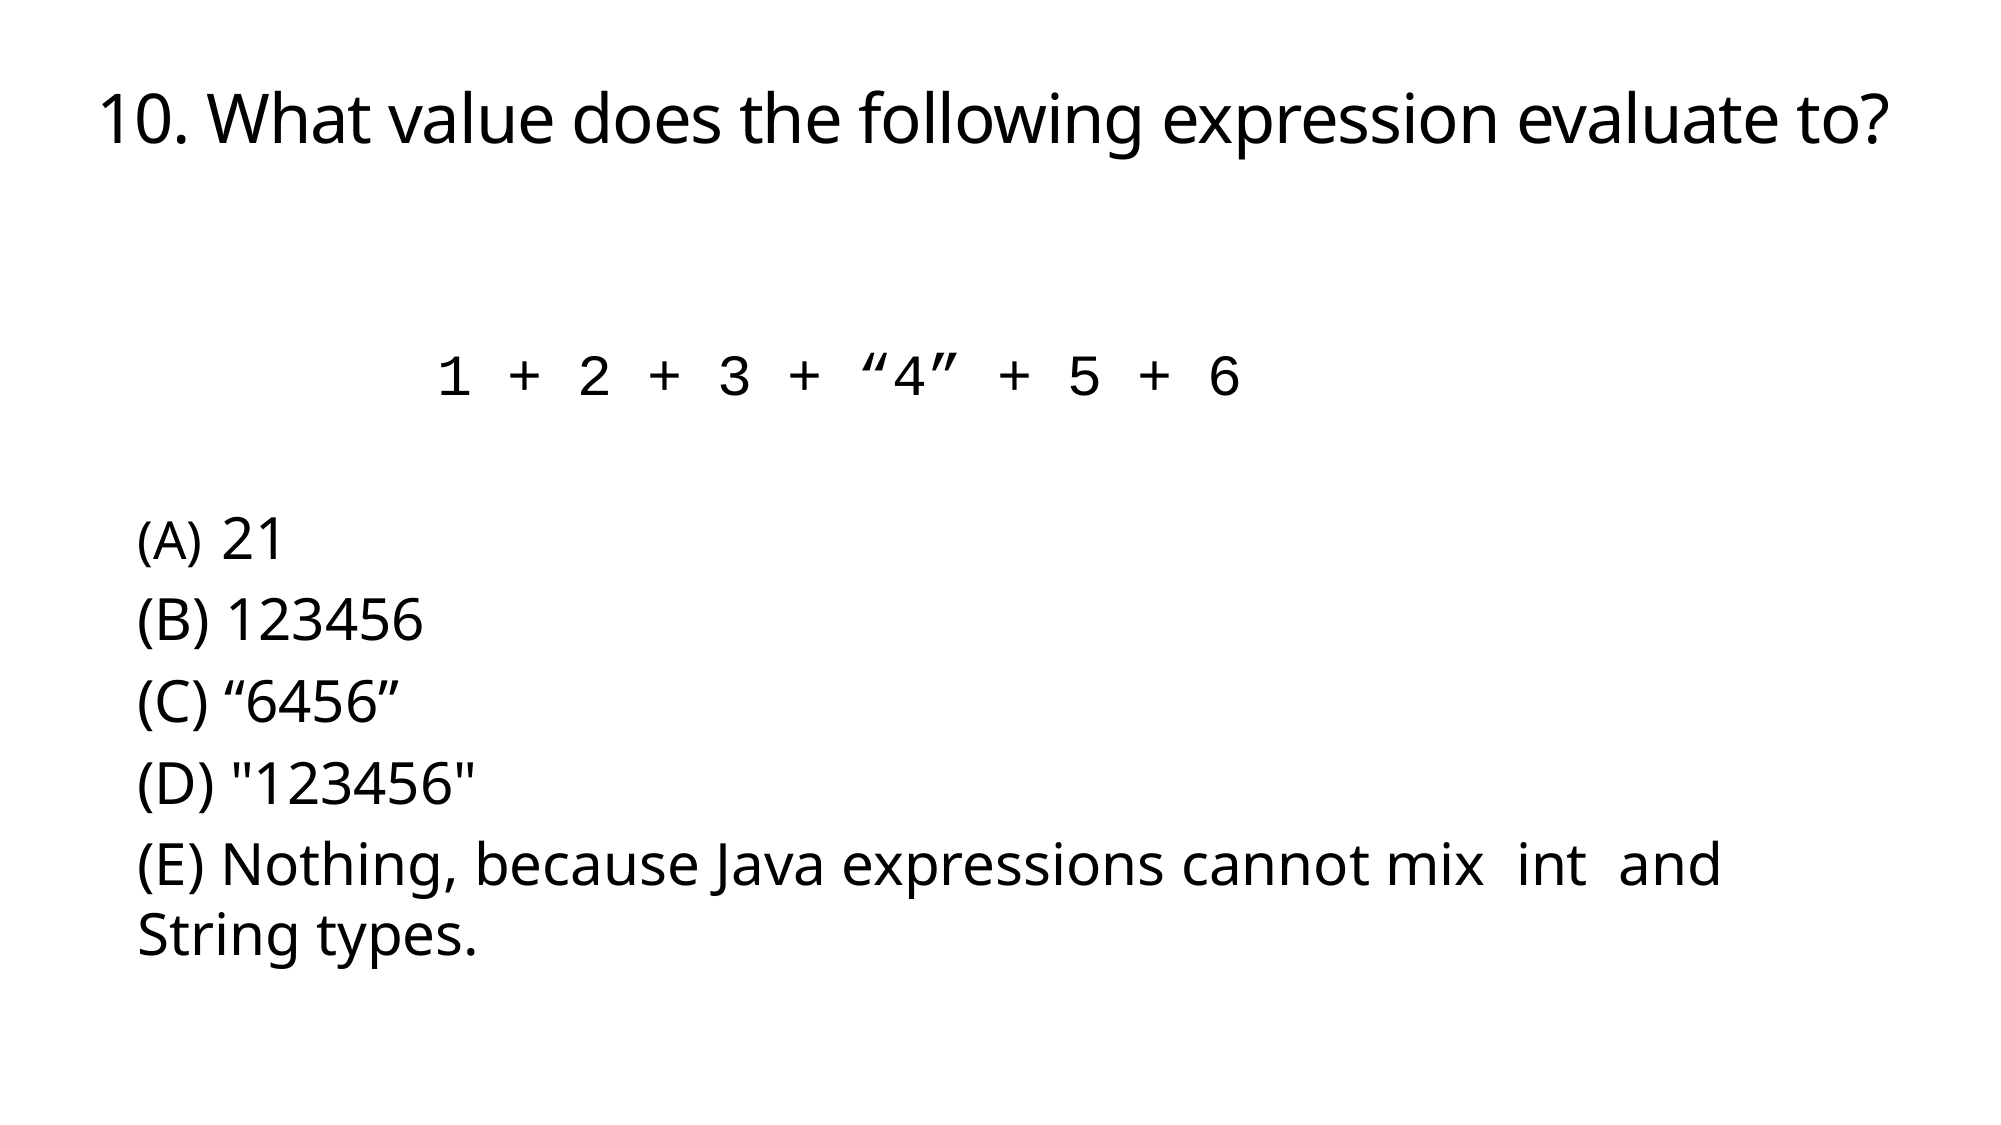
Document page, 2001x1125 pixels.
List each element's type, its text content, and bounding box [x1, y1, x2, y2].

title 10. What value does the following expression evaluate to? [96, 75, 1904, 166]
list 1 + 2 + 3 + “4” + 5 + 6 21 (B) 123456 (C) “6456” (D) "123456" (E) Nothing, because Java expressions cannot mix int and String types. [137, 337, 1897, 1014]
